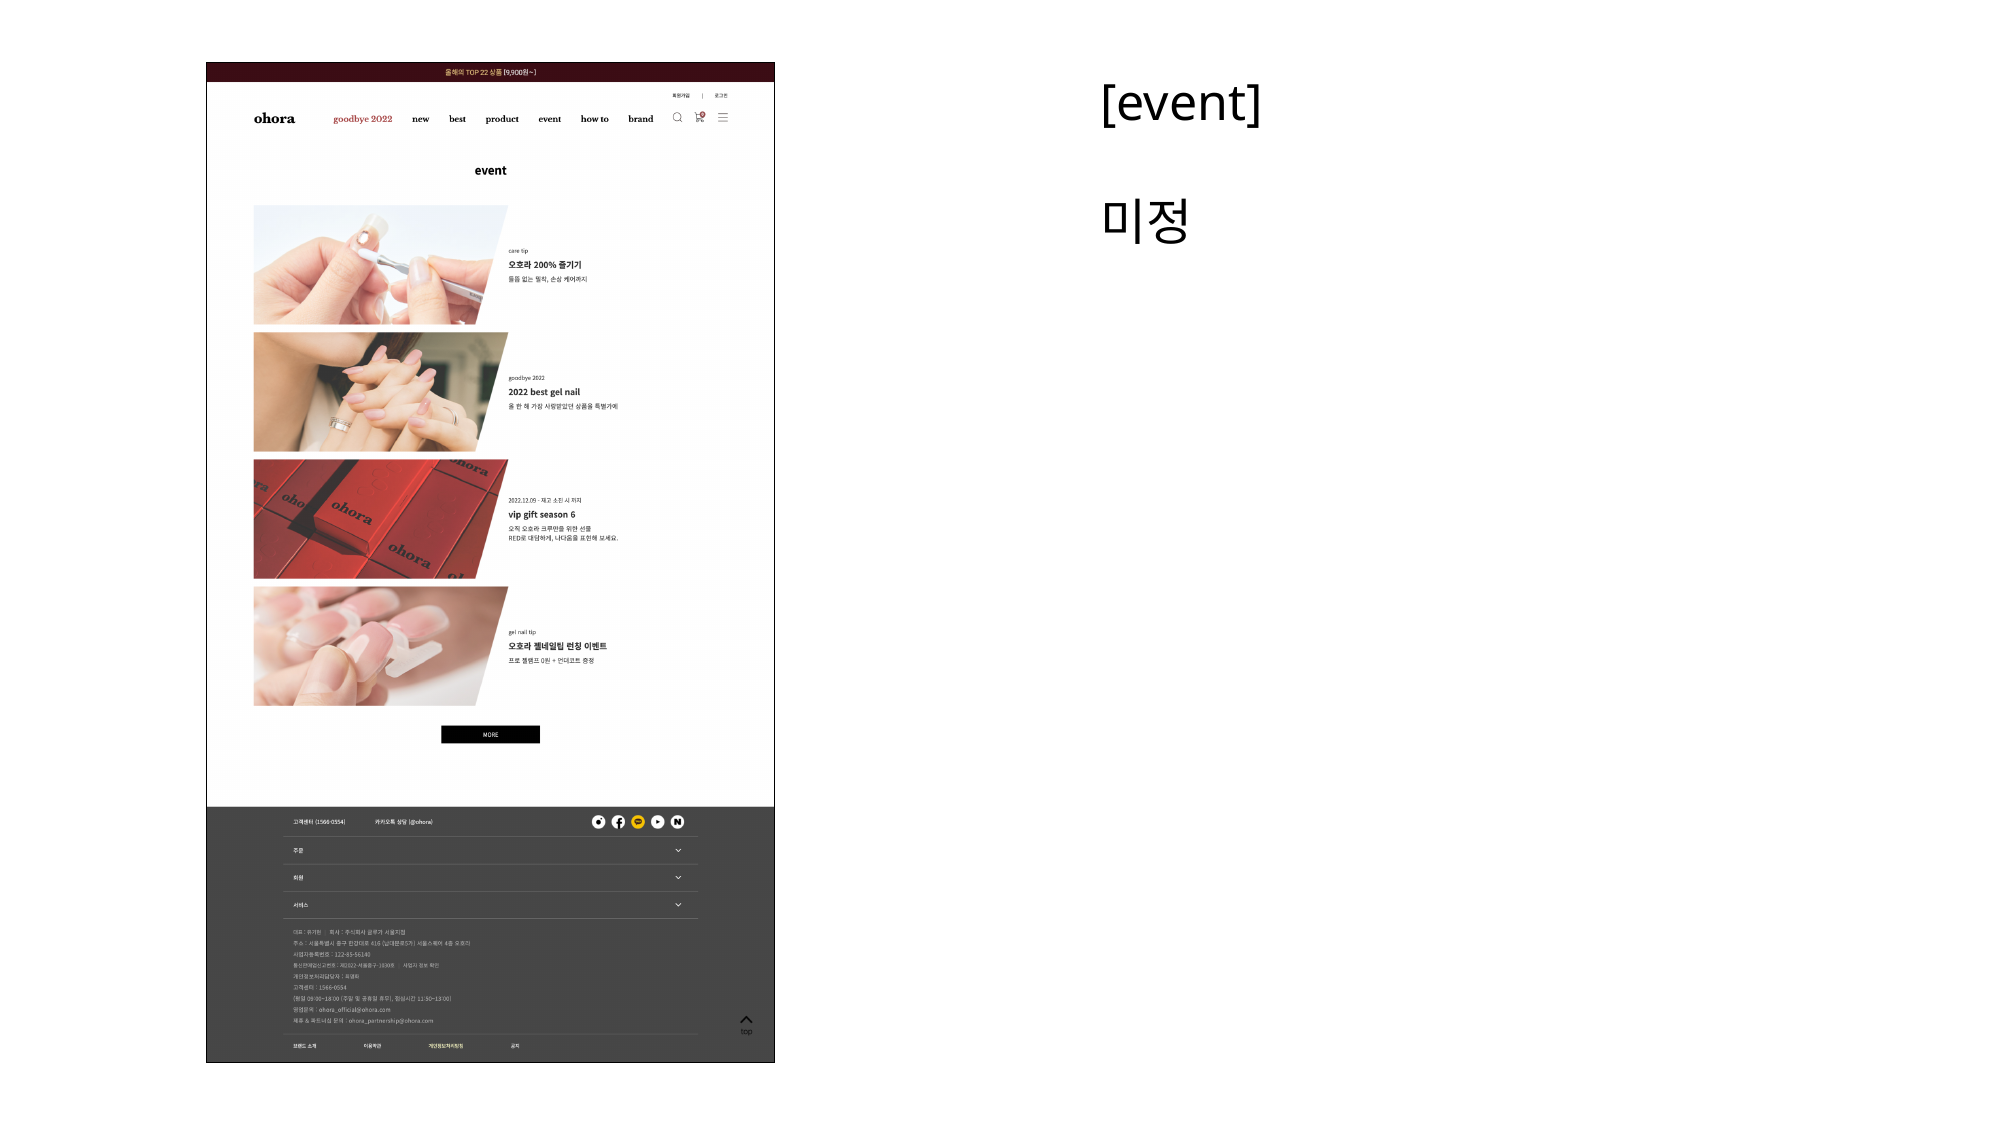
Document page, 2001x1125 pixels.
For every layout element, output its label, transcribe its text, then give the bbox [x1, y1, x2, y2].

picture [206, 62, 775, 1063]
text_box [event] 미정 [1085, 63, 1888, 258]
